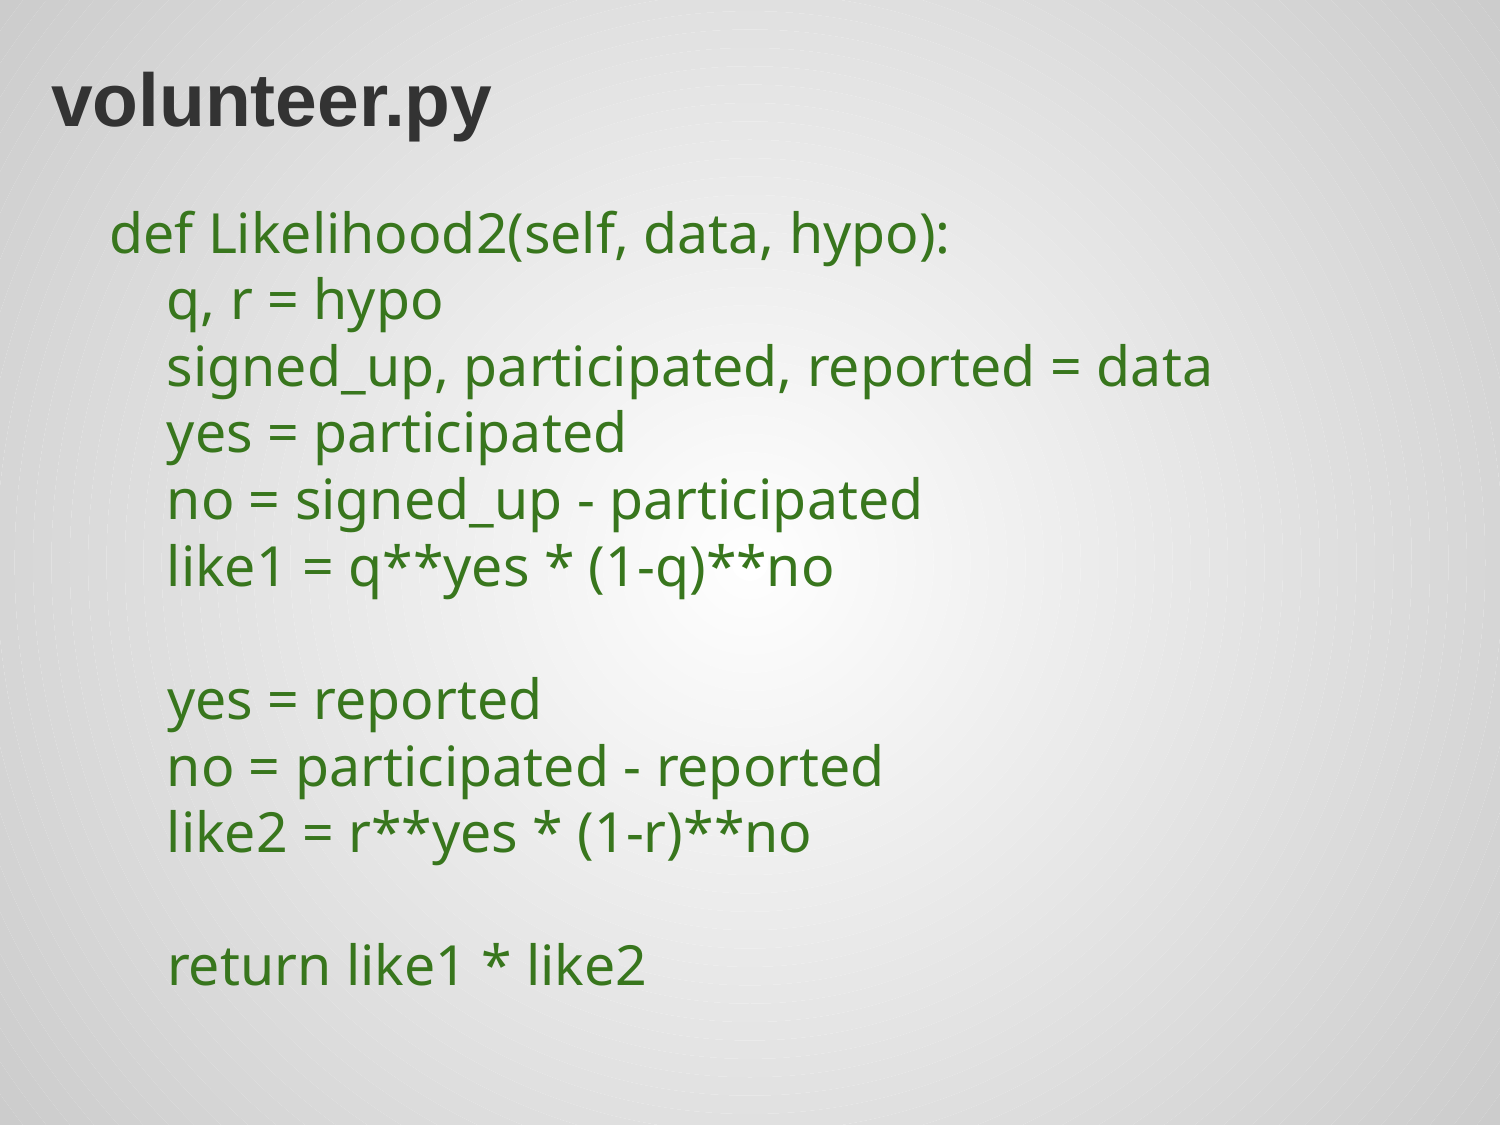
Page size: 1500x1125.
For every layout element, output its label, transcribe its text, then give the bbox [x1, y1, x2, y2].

title volunteer.py [45, 45, 1467, 192]
list def Likelihood2(self, data, hypo): q, r = hypo signed_up, participated, reported = data yes = participated no = signed_up - participated like1 = q**yes * (1-q)**no yes = reported no = participated - reported like2 = r**yes * (1-r)**no return like1 * like2 [45, 191, 1466, 1045]
